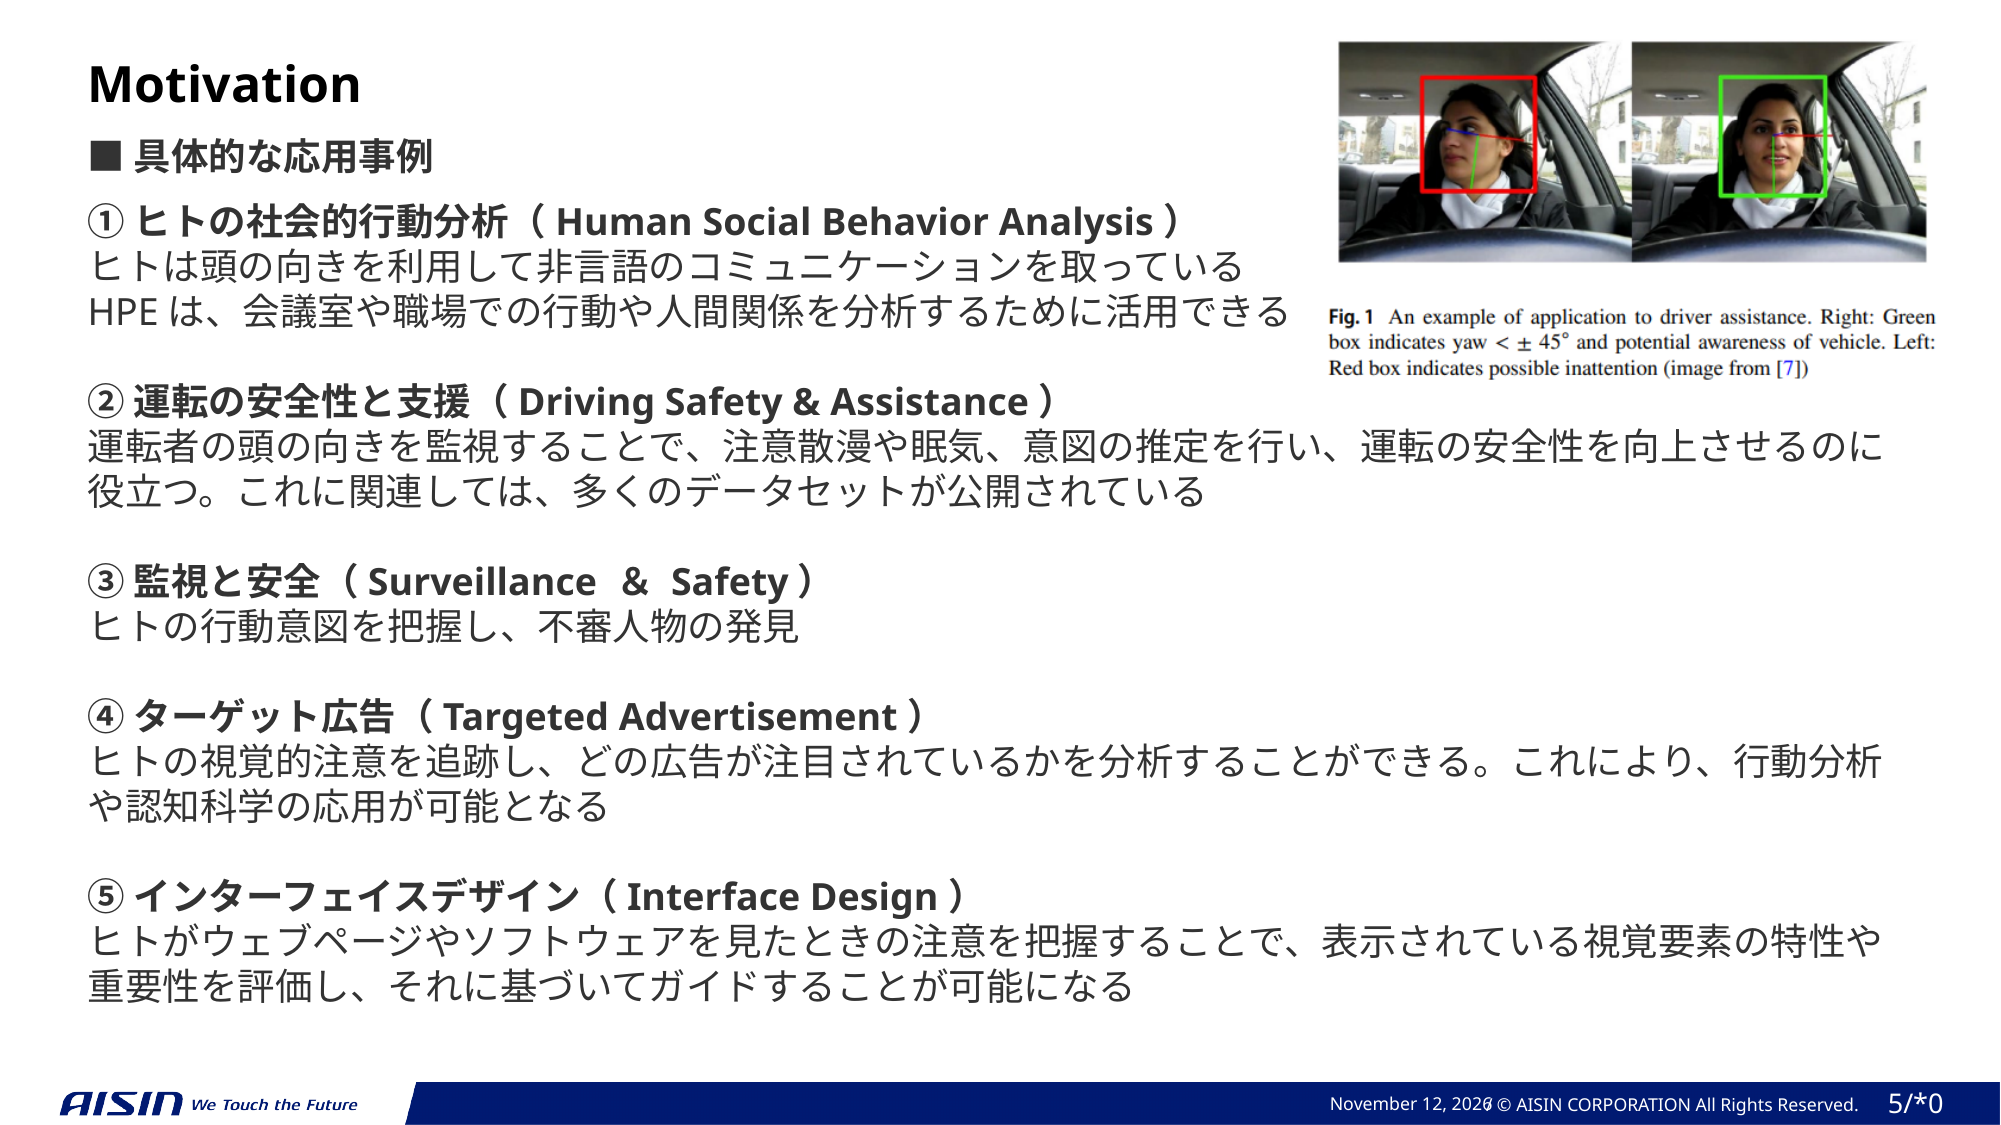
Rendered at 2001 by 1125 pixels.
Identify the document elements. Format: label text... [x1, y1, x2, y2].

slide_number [1142, 1093, 1508, 1116]
picture [0, 1082, 2000, 1125]
list Motivation [72, 44, 1293, 103]
list ■具体的な応用事例 ①ヒトの社会的行動分析（Human Social Behavior Analysis） ヒトは頭の向きを利用して非言語のコミュニケーションを取っている HPEは、会議室や職場での行動や人間関係を分析するために活用できる ②運転の安全性と支援（Driving Safety & Assistance） 運転者の頭の向きを監視することで、注意散漫や眠気、意図の推定を行い、運転の安全性を向上させるのに役立つ。これに関連しては、多くのデータセットが公開されている ➂監視と安全（Surveillance ＆ Safety） ヒトの行動意図を把握し、不審人物の発見 ④ターゲット広告（Targeted Advertisement） ヒトの視覚的注意を追跡し、どの広告が注目されているかを分析することができる。これにより、行動分析や認知科学の応用が可能となる ⑤インターフェイスデザイン（Interface Design） ヒトがウェブページやソフトウェアを見たときの注意を把握することで、表示されている視覚要素の特性や重要性を評価し、それに基づいてガイドすることが可能になる [72, 125, 1934, 1051]
picture [1298, 27, 1958, 382]
